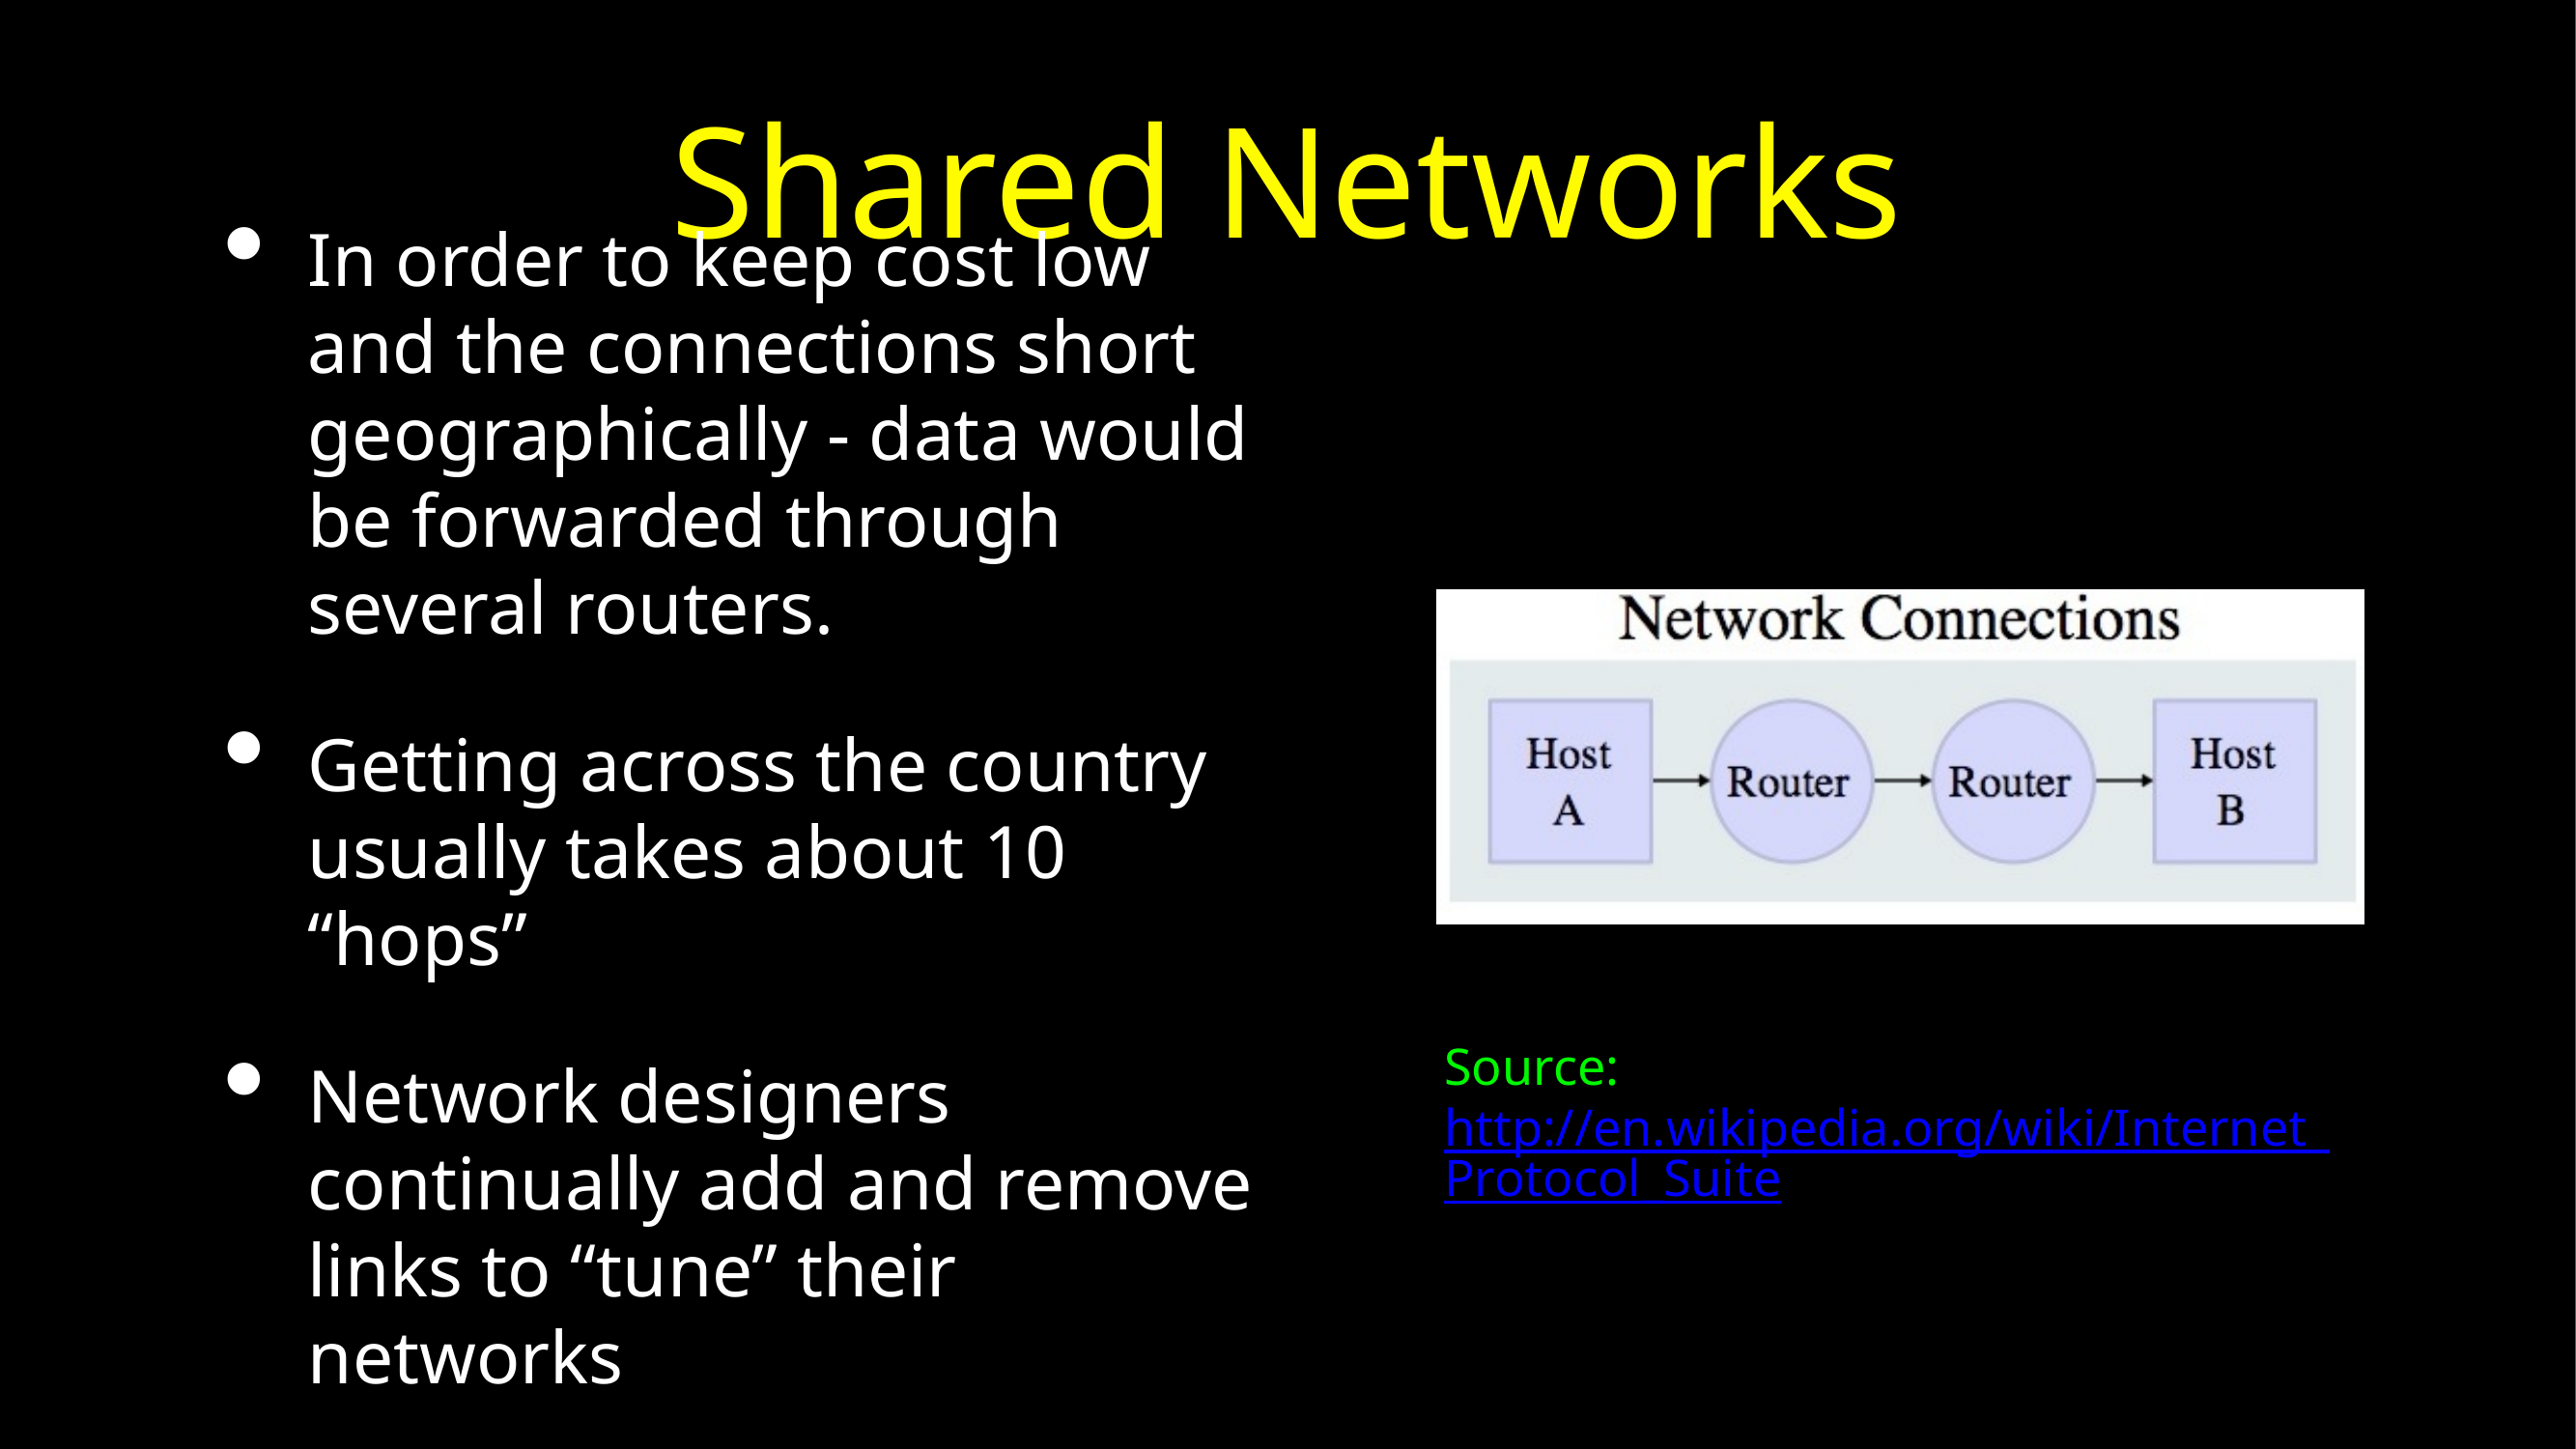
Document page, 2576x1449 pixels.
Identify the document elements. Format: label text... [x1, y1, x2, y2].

title Shared Networks [183, 38, 2392, 317]
picture [1436, 589, 2365, 924]
text_box Source: http://en.wikipedia.org/wiki/Internet_Protocol_Suite [1436, 1027, 2364, 1233]
list In order to keep cost low and the connections short geographically - data would be forwarded through several routers. Getting across the country usually takes about 10 “hops” Network designers continually add and remove links to “tune” their networks [183, 295, 1279, 1317]
